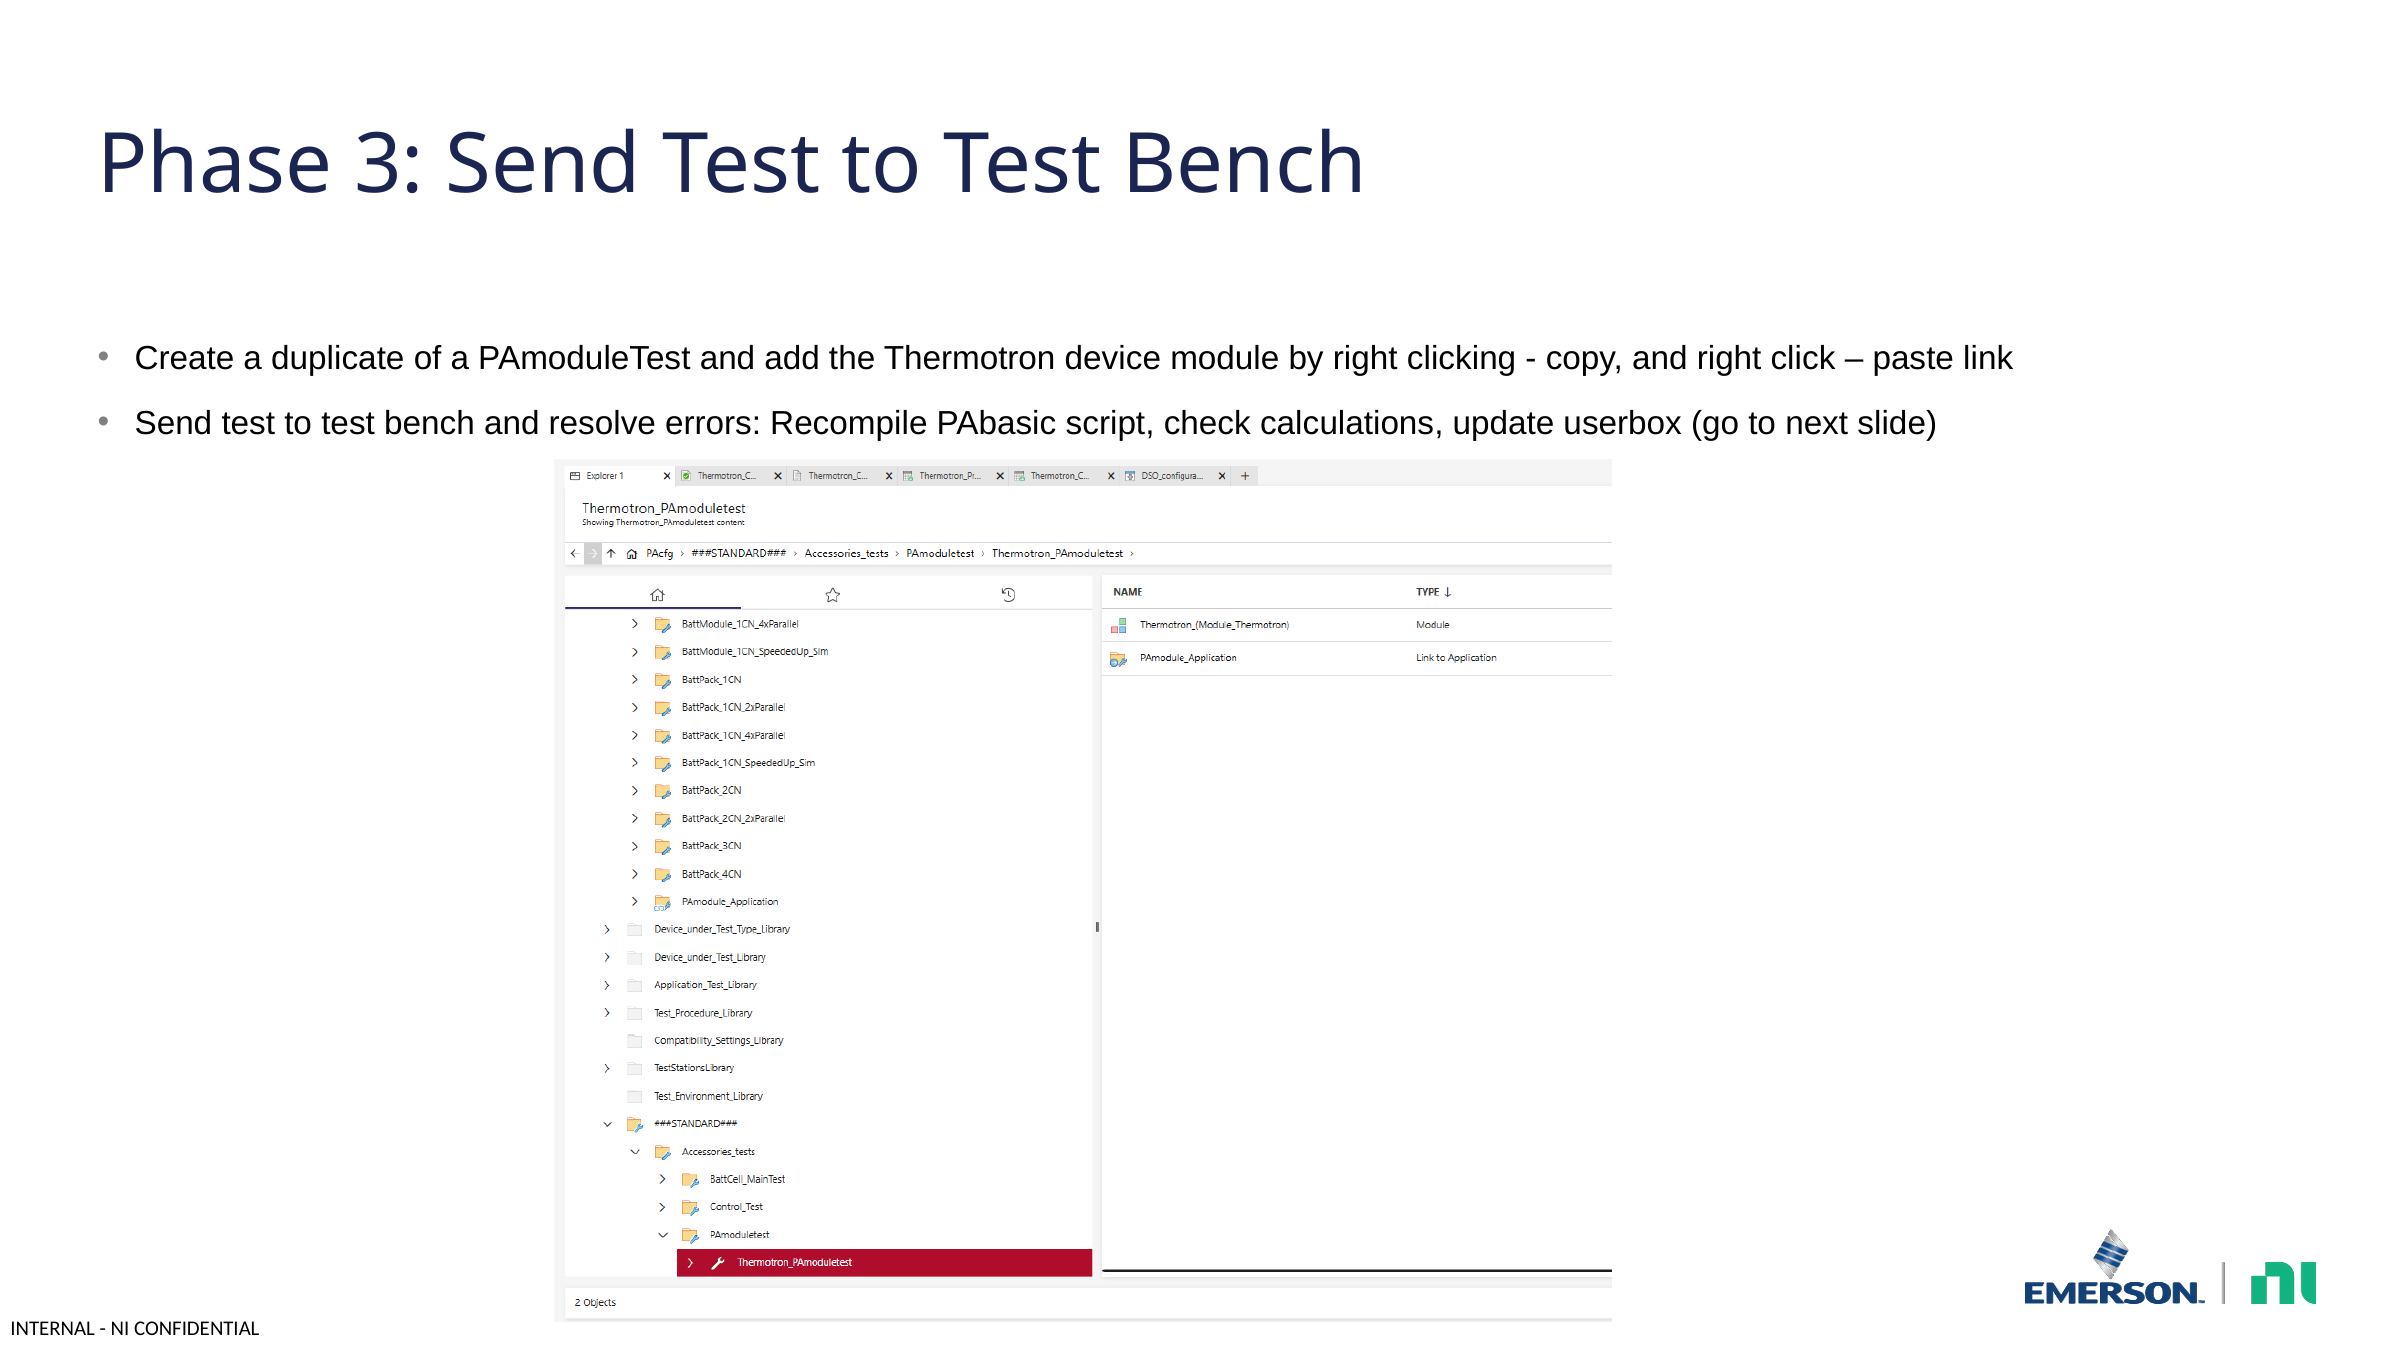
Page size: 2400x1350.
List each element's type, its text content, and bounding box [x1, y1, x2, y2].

picture [554, 458, 1613, 1322]
picture [2025, 1229, 2316, 1304]
list Create a duplicate of a PAmoduleTest and add the Thermotron device module by right clicking - copy, and right click – paste link Send test to test bench and resolve errors: Recompile PAbasic script, check calculations, update userbox (go to next slide) [82, 321, 2318, 1183]
title Phase 3: Send Test to Test Bench [82, 54, 2318, 221]
